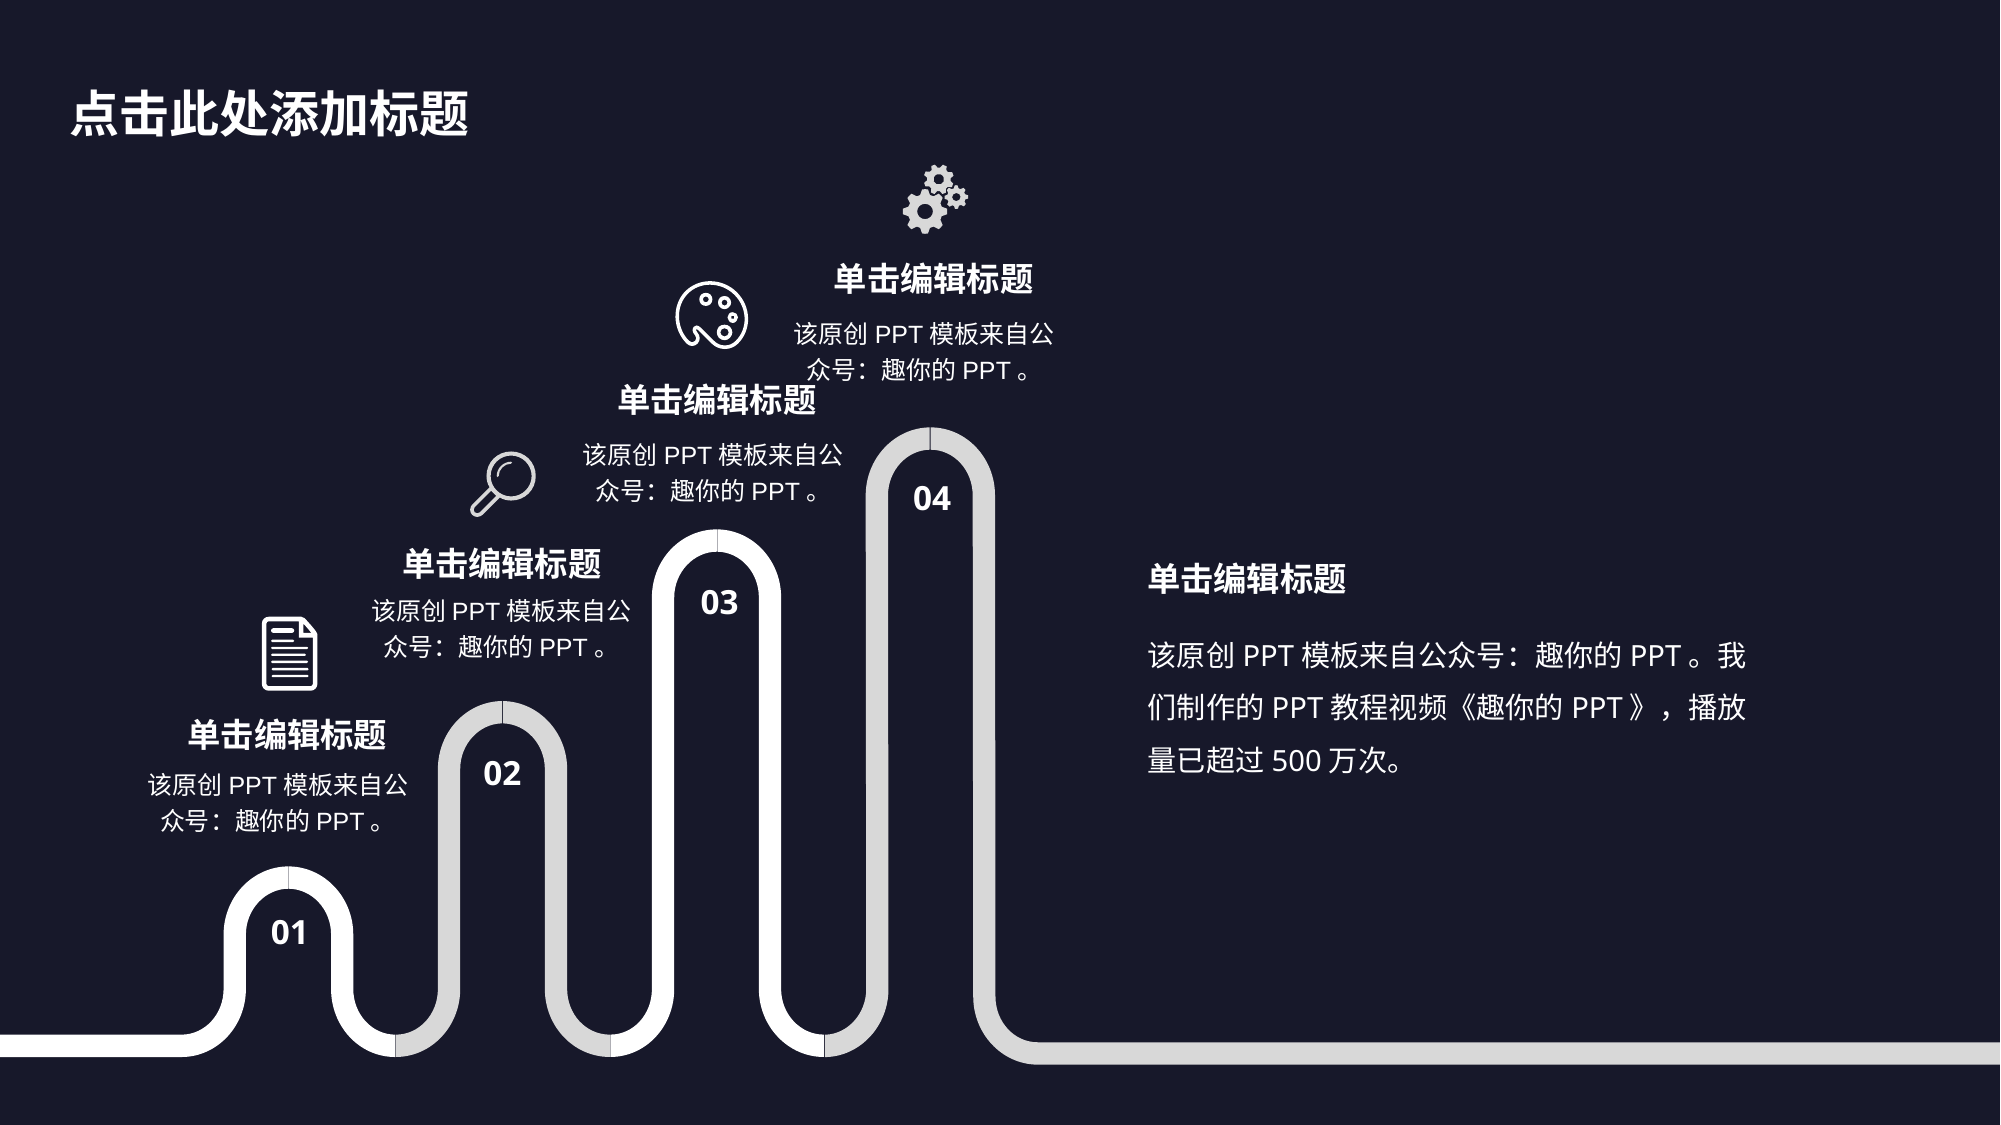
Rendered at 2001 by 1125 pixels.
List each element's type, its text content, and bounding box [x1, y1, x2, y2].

text_box 该原创PPT模板来自公众号：趣你的PPT。 [136, 763, 420, 836]
text_box [930, 427, 2000, 1065]
text_box 04 [898, 469, 966, 524]
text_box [261, 616, 318, 691]
text_box 单击编辑标题 [1147, 549, 1360, 598]
text_box 03 [685, 574, 754, 629]
text_box 点击此处添加标题 [55, 75, 507, 151]
text_box 单击编辑标题 [784, 250, 1084, 298]
text_box 该原创PPT模板来自公众号：趣你的PPT。 [571, 433, 856, 506]
text_box 02 [468, 744, 537, 800]
text_box [0, 866, 289, 1058]
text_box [675, 281, 752, 349]
text_box 单击编辑标题 [567, 371, 867, 420]
text_box 01 [256, 903, 324, 959]
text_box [902, 164, 969, 234]
text_box 单击编辑标题 [138, 706, 437, 755]
text_box [289, 866, 396, 1058]
text_box [717, 529, 825, 1057]
text_box [825, 427, 930, 1058]
text_box [502, 701, 610, 1057]
text_box [610, 529, 717, 1057]
text_box 单击编辑标题 [352, 534, 652, 583]
text_box [396, 701, 502, 1057]
text_box 该原创PPT模板来自公众号：趣你的PPT。 [782, 312, 1066, 385]
text_box 该原创PPT模板来自公众号：趣你的PPT。我们制作的PPT教程视频《趣你的PPT》，播放量已超过500万次。 [1147, 619, 1763, 777]
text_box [470, 451, 536, 517]
text_box 该原创PPT模板来自公众号：趣你的PPT。 [359, 589, 643, 662]
